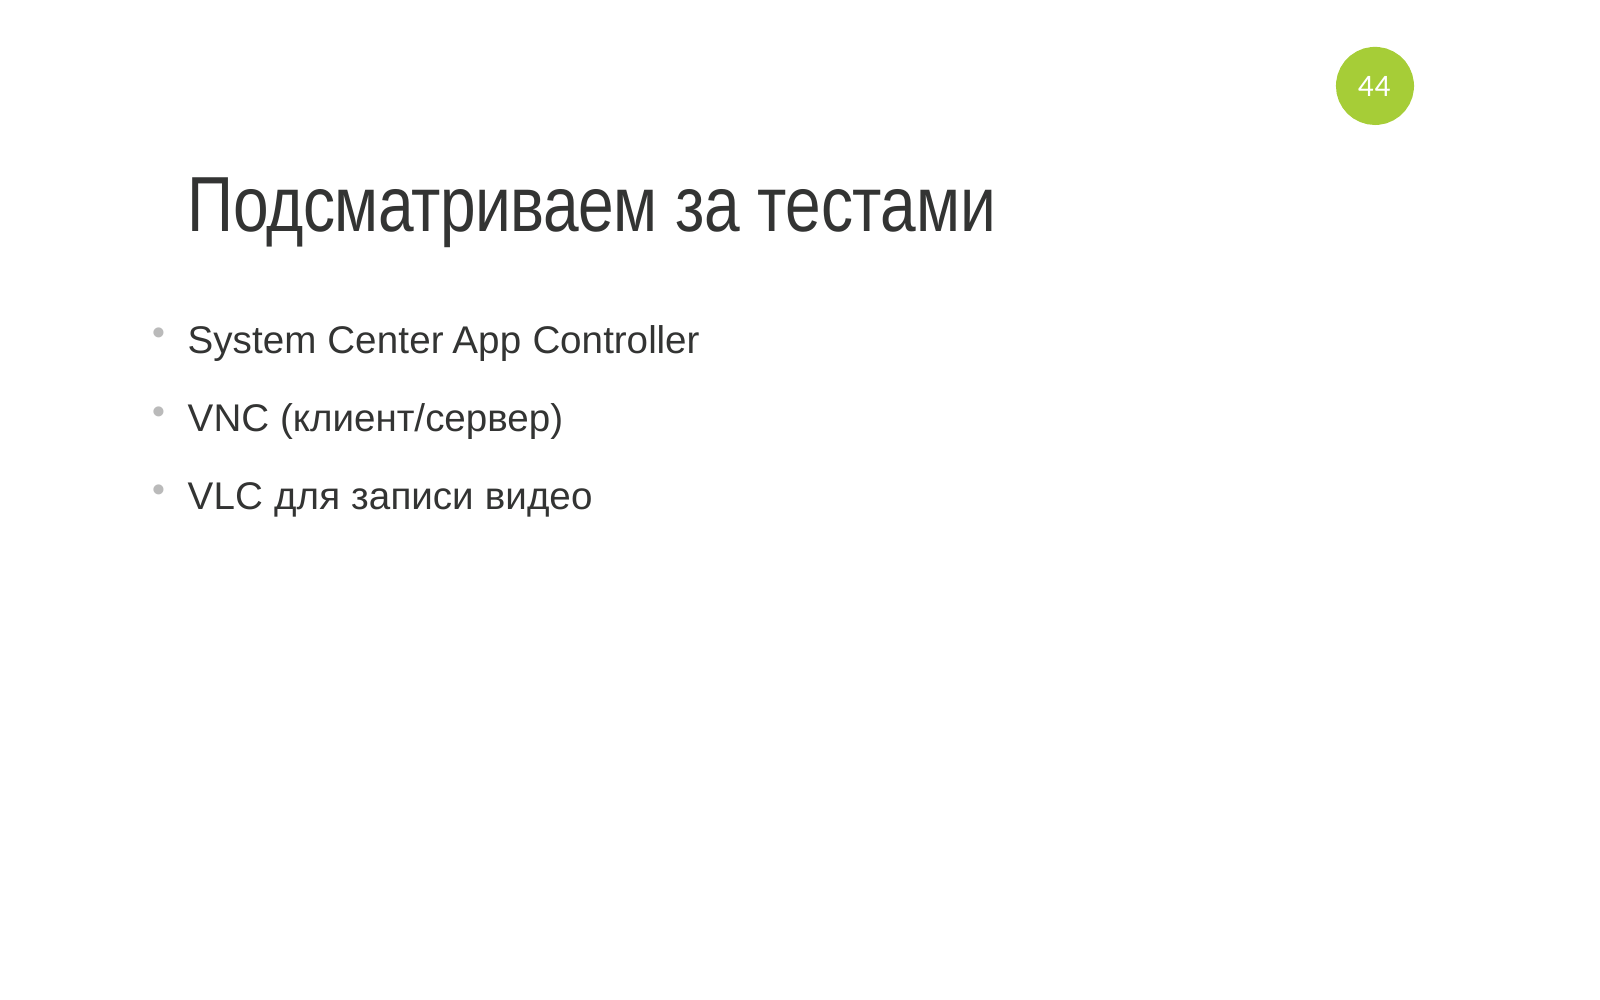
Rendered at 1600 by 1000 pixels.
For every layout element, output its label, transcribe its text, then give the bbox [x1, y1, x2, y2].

text_box [1335, 46, 1415, 126]
text_box System Center App Controller VNC (клиент/сервер) VLC для записи видео [150, 311, 707, 518]
title Подсматриваем за тестами [185, 151, 997, 321]
text_box 44 [1355, 63, 1395, 103]
